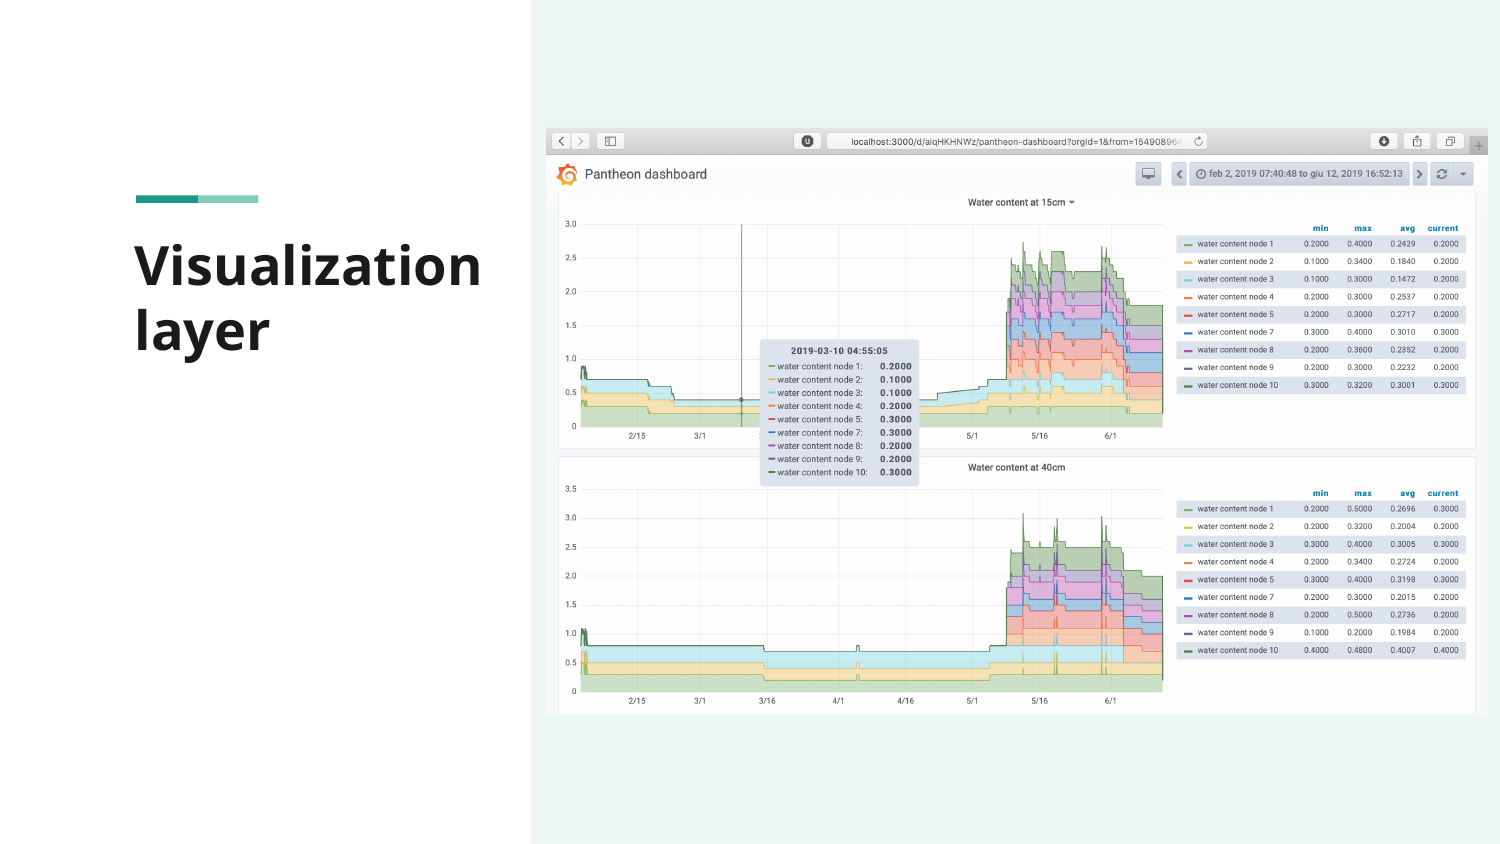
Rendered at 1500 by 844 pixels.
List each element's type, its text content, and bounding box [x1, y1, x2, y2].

picture [546, 127, 1488, 717]
title Visualization layer [119, 215, 517, 494]
